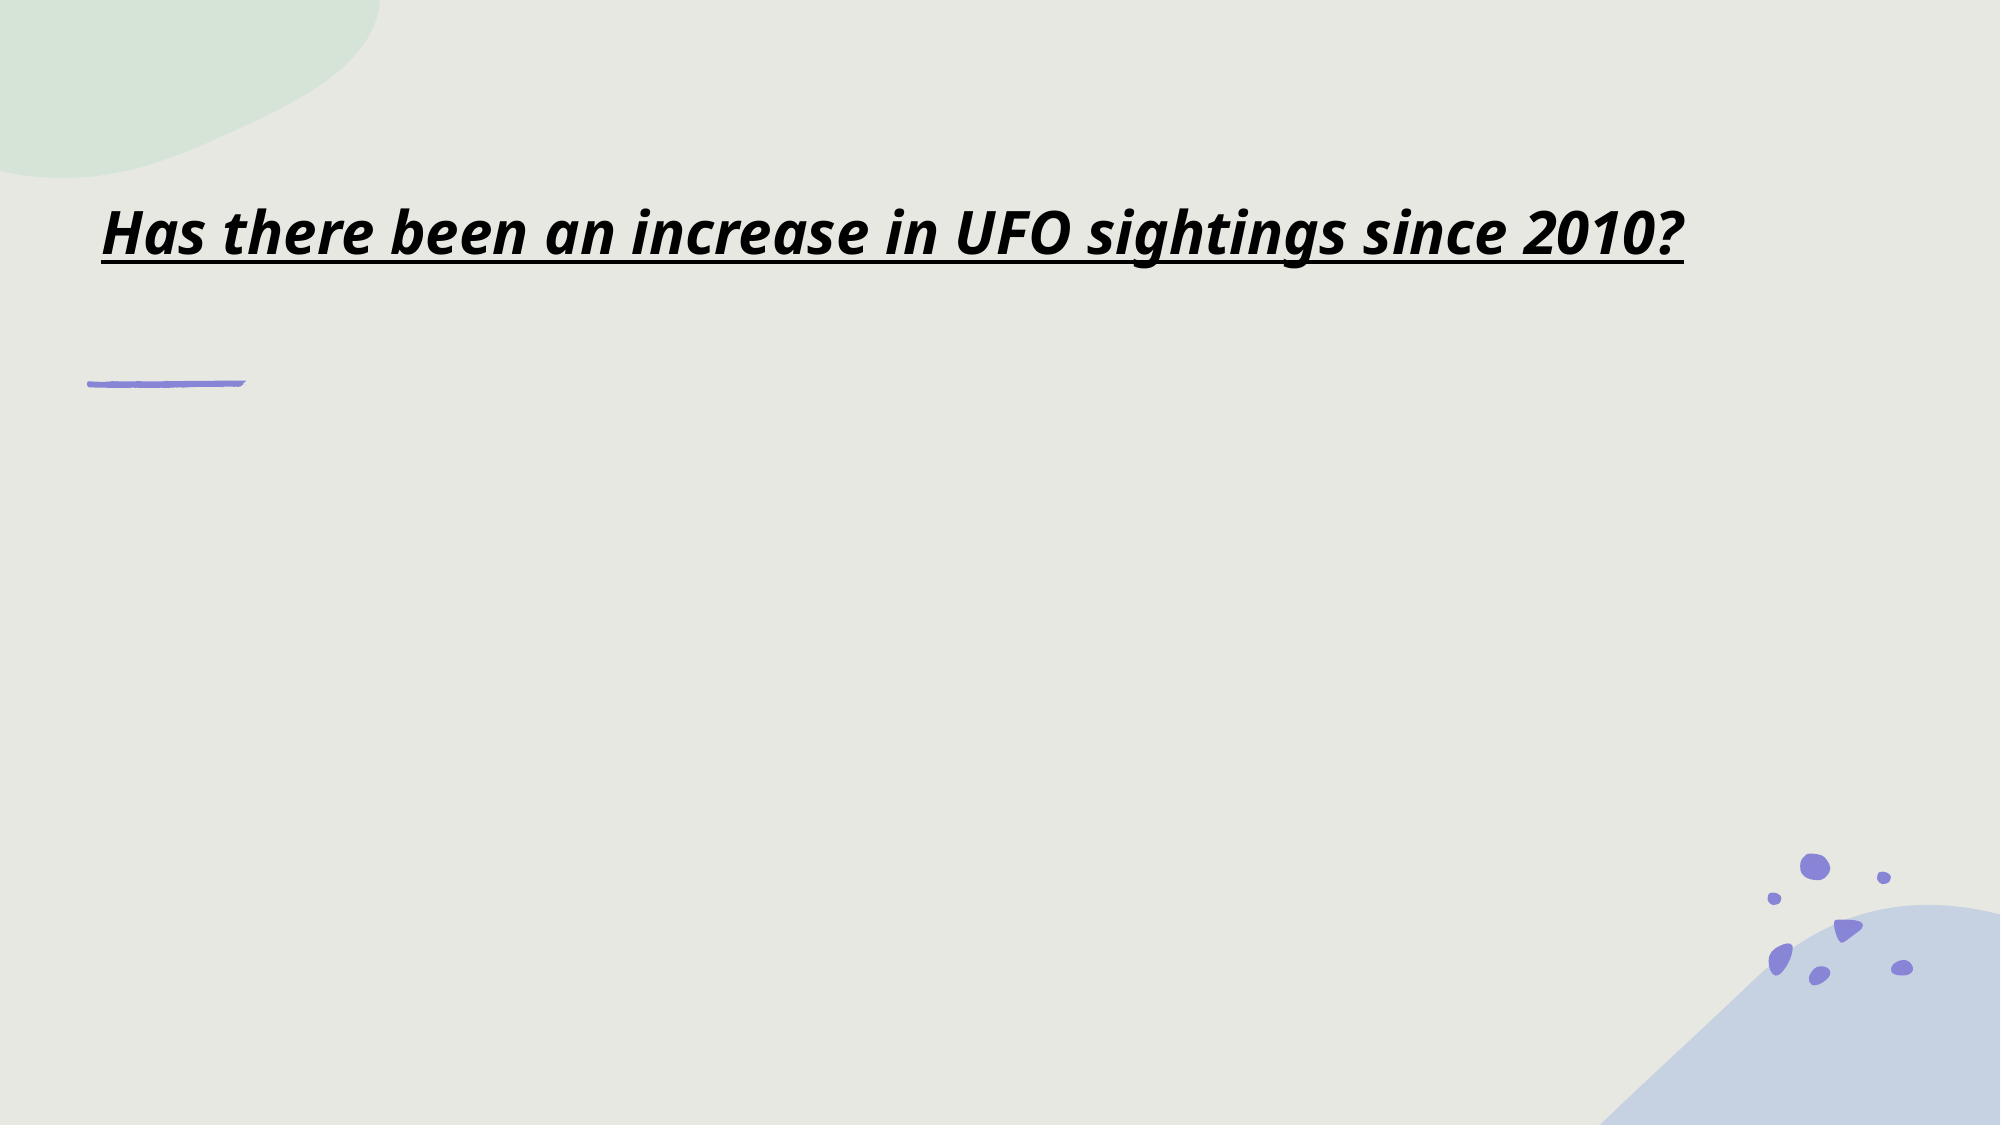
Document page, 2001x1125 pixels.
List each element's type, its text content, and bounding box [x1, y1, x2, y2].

title Has there been an increase in UFO sightings since 2010? [86, 129, 1740, 347]
